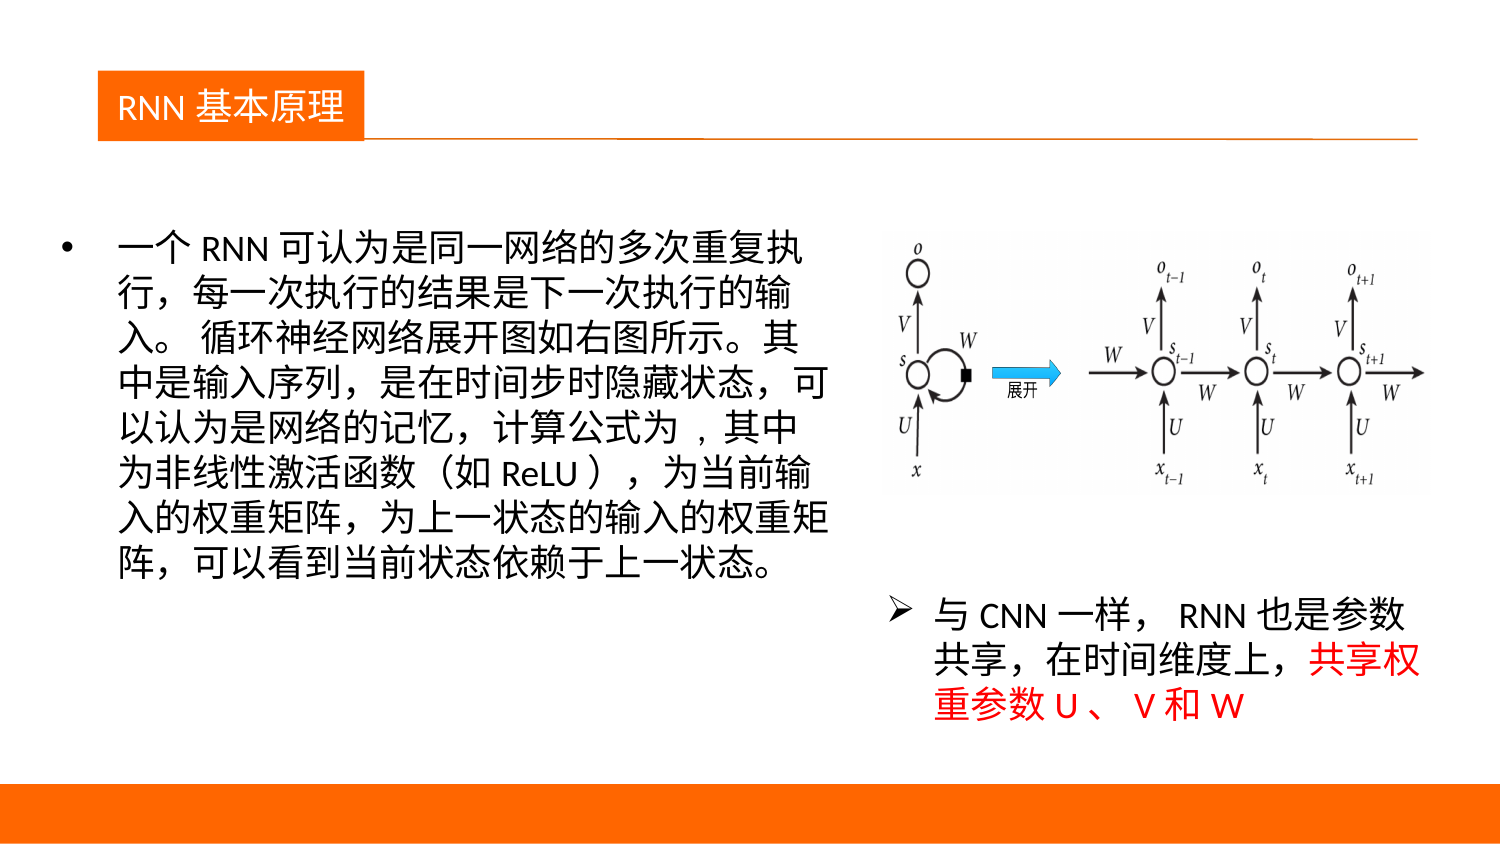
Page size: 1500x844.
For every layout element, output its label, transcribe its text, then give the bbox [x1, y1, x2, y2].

text_box [0, 782, 1500, 844]
text_box 与CNN一样，RNN也是参数共享，在时间维度上，共享权重参数U、V和W [871, 583, 1442, 734]
text_box [99, 70, 130, 147]
picture [882, 231, 1431, 495]
text_box RNN基本原理 [96, 68, 366, 143]
